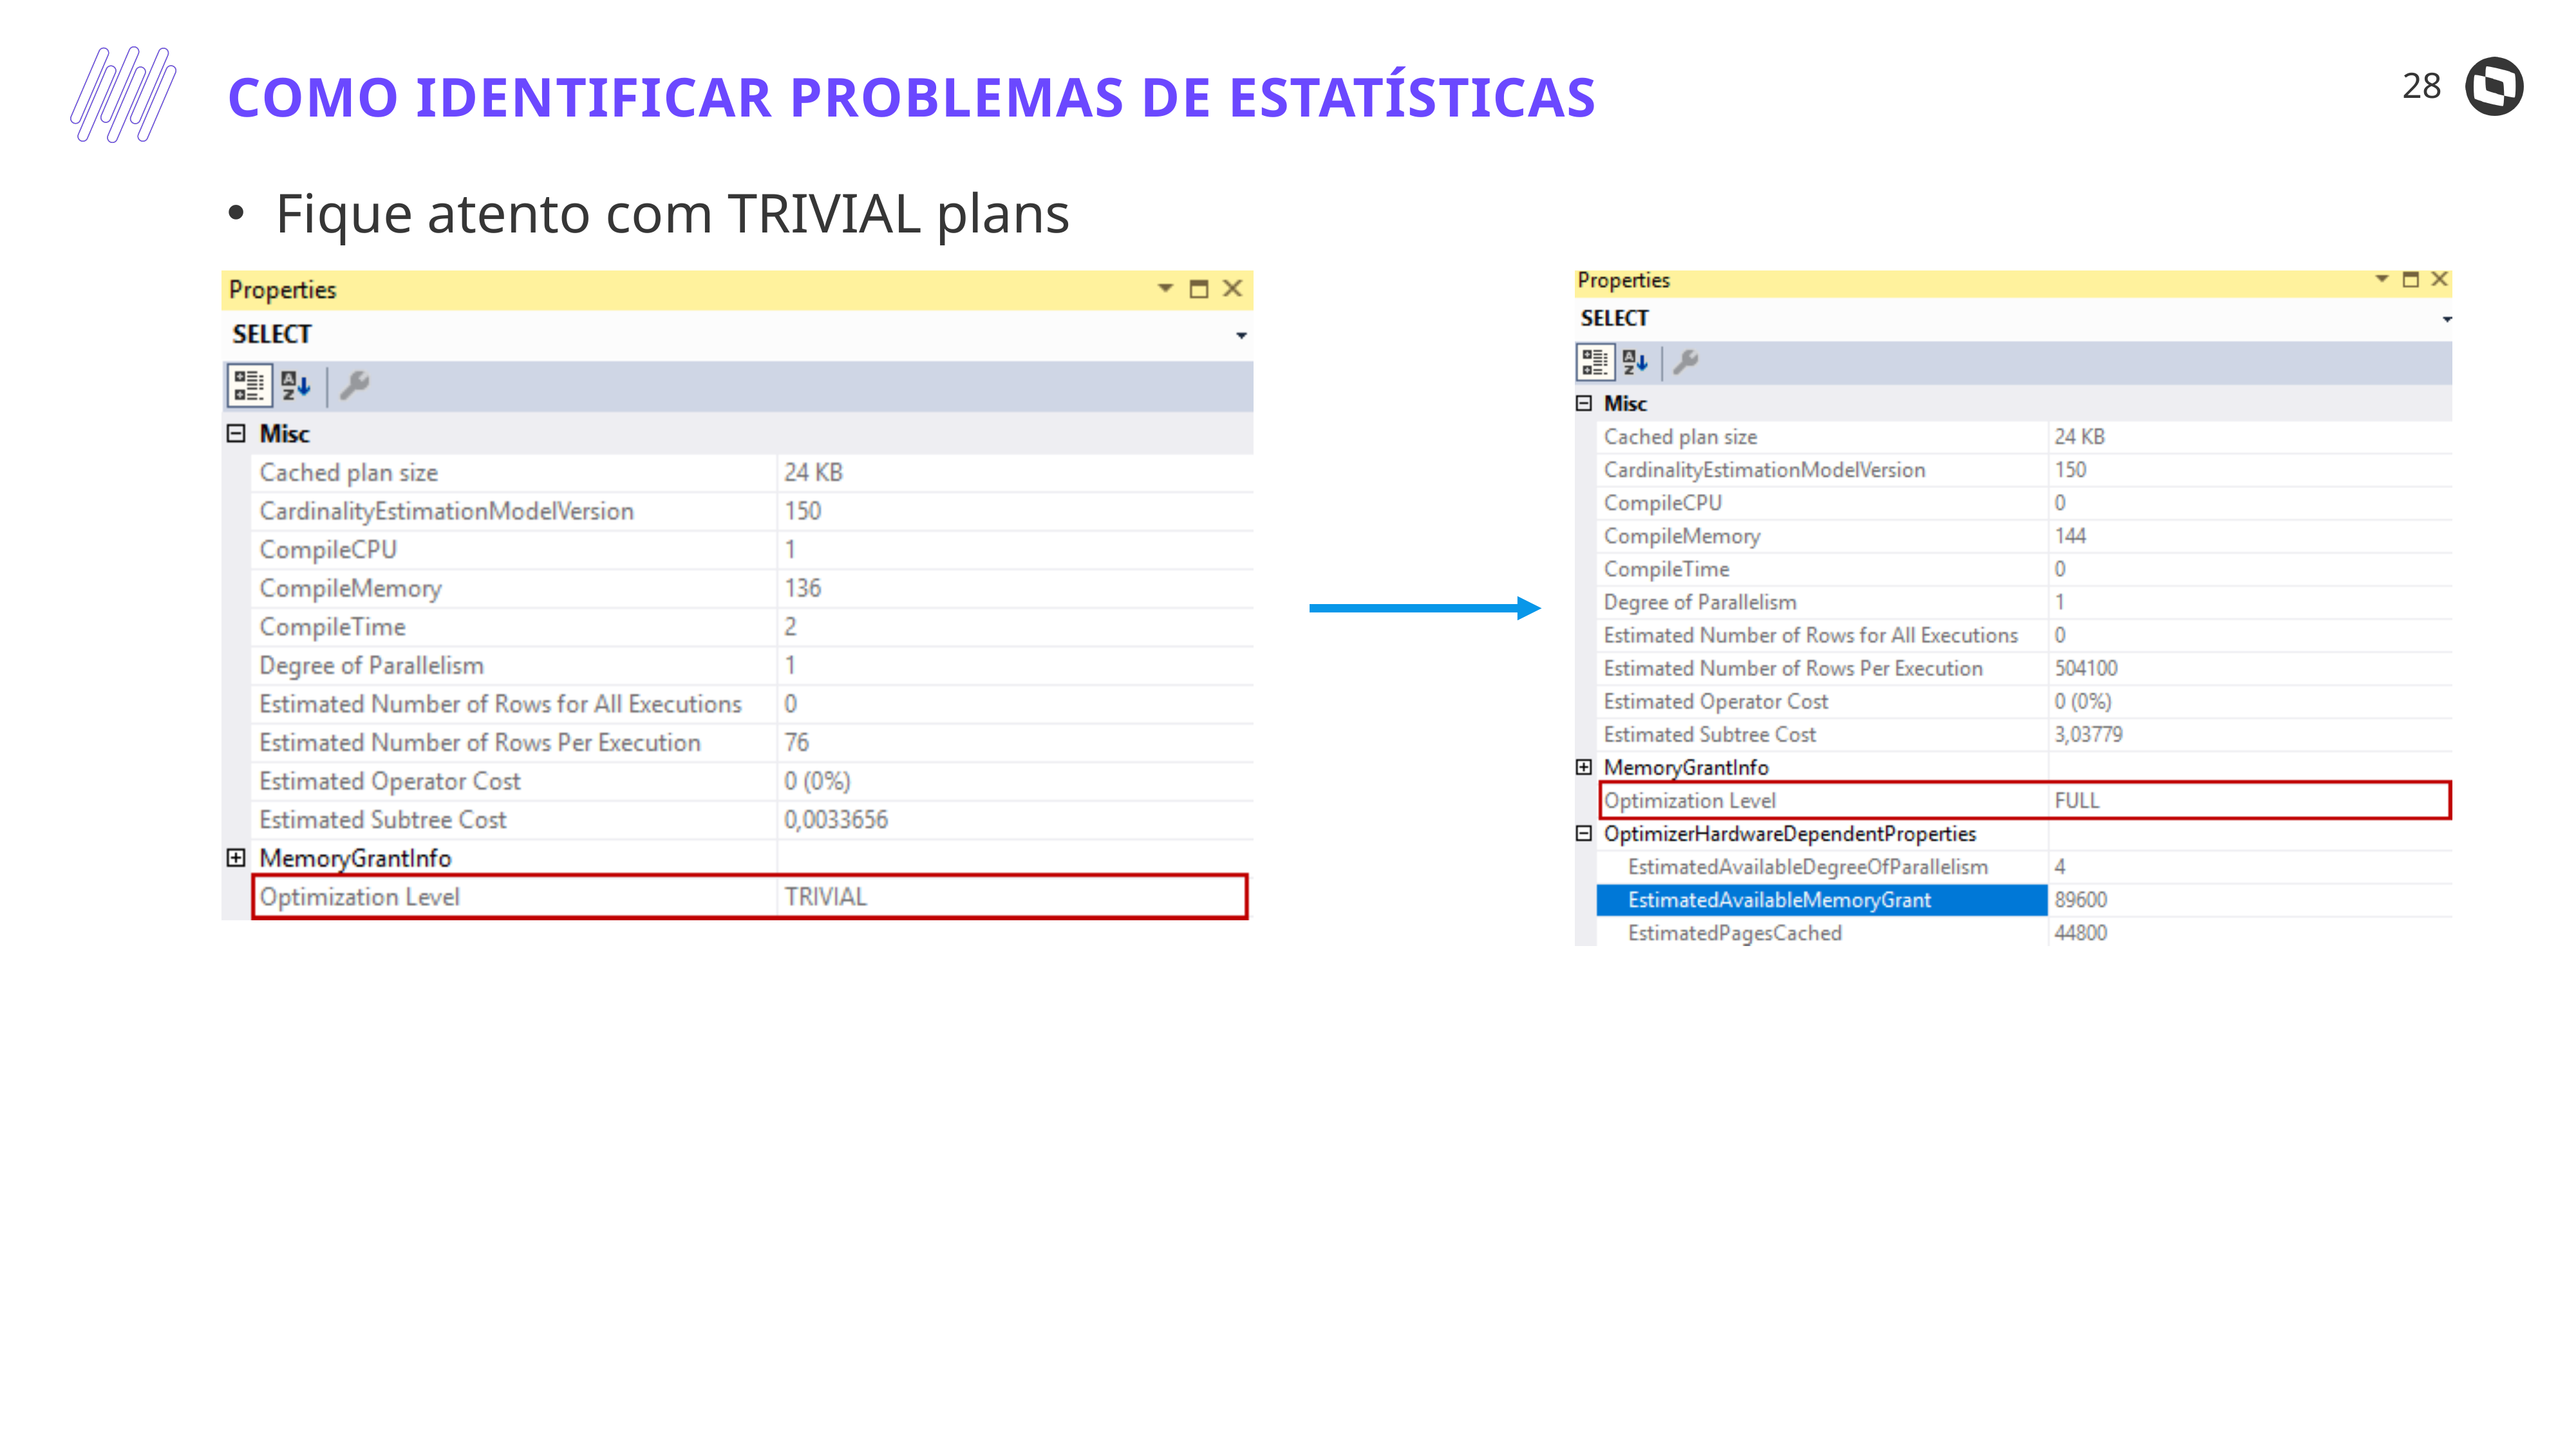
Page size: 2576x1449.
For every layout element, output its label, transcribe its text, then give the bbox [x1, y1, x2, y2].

picture [2465, 57, 2524, 116]
slide_number 28 [2346, 48, 2452, 127]
text_box Fique atento com TRIVIAL plans [218, 201, 2452, 249]
picture [221, 270, 1254, 920]
picture [1575, 270, 2452, 946]
picture [70, 46, 176, 143]
list COMO IDENTIFICAR PROBLEMAS DE ESTATÍSTICAS [218, 58, 2322, 138]
